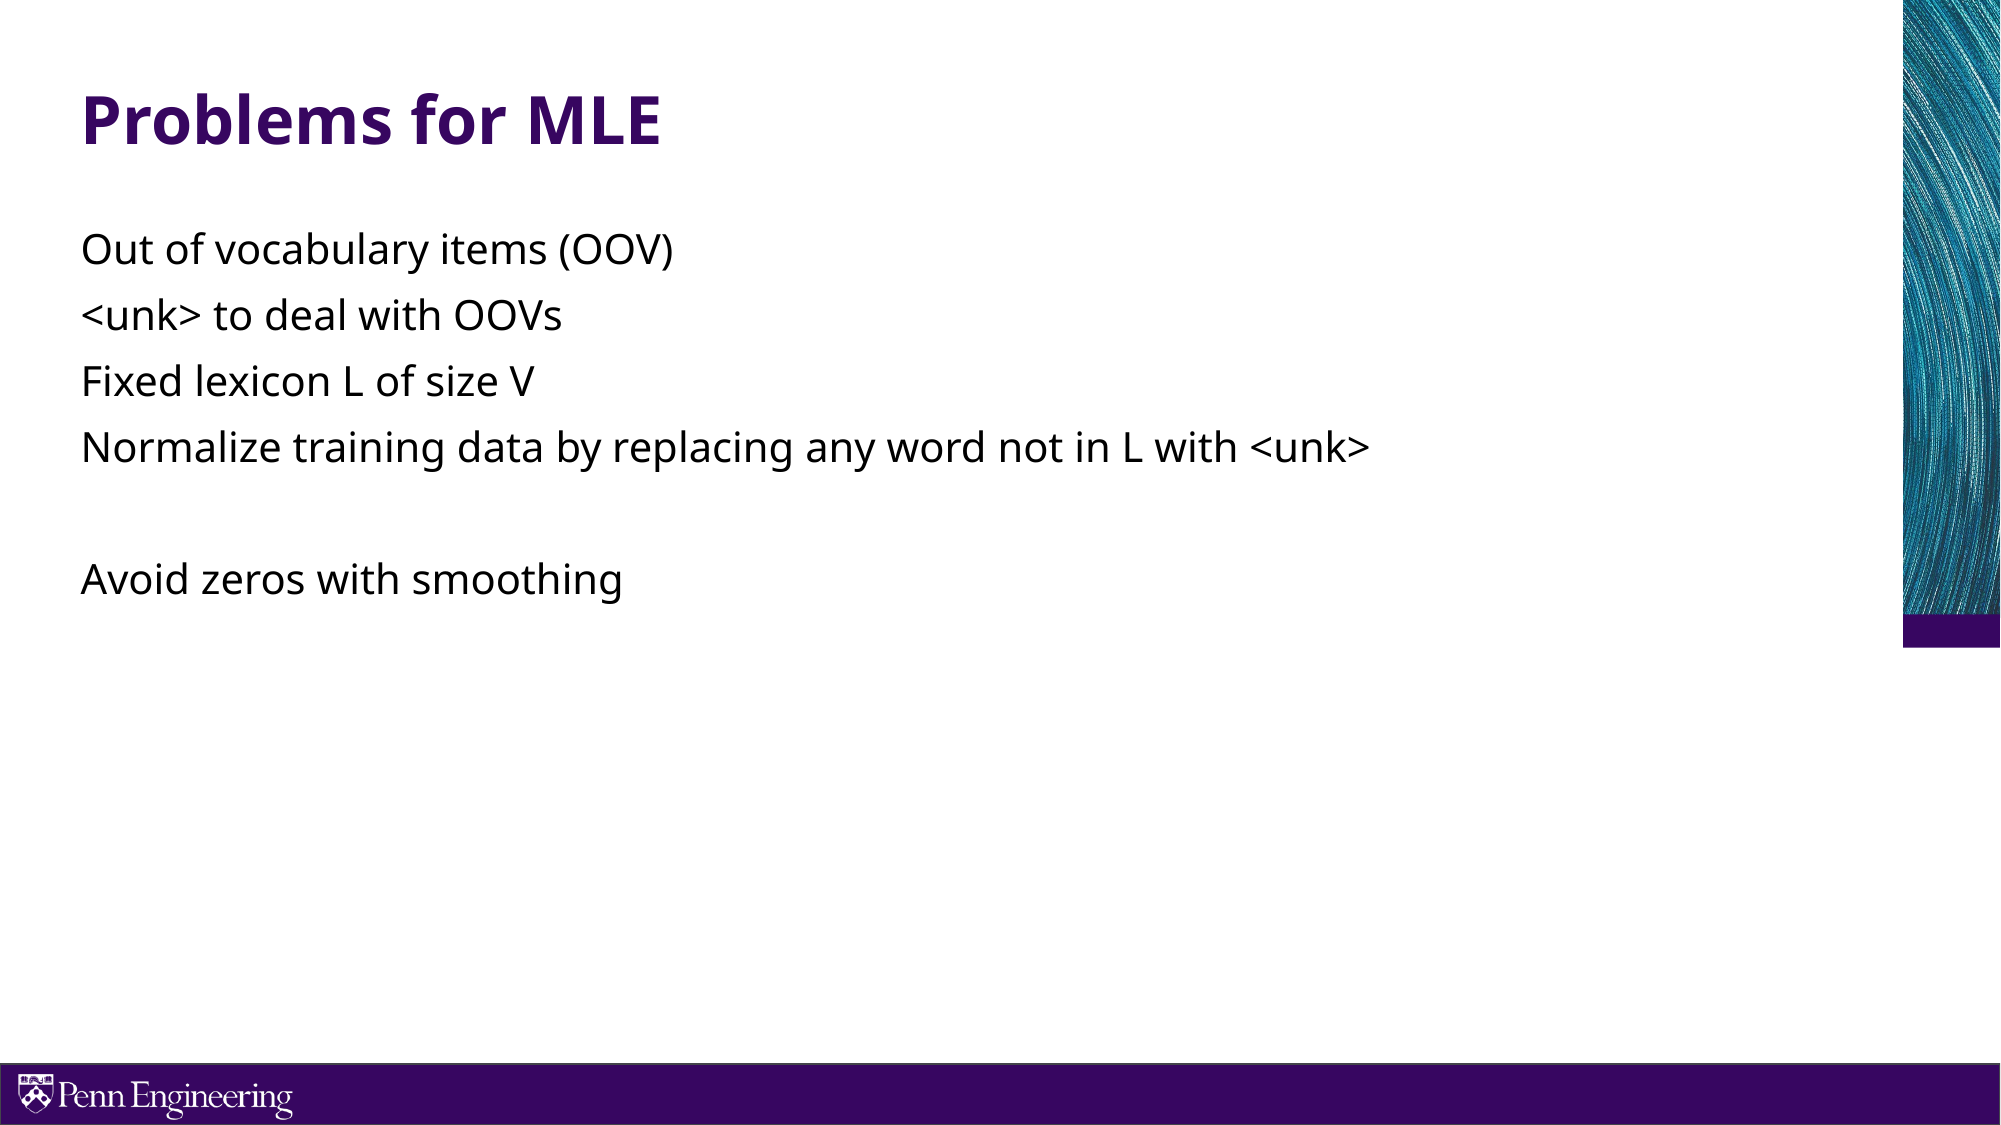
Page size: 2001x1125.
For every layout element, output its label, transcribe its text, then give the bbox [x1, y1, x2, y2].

picture [1906, 362, 1912, 370]
picture [1971, 53, 1979, 64]
title Problems for MLE [65, 59, 1863, 187]
picture [1903, 523, 1914, 546]
picture [1903, 0, 2001, 618]
picture [1989, 0, 2001, 13]
picture [1903, 374, 1908, 384]
picture [1916, 342, 1921, 352]
picture [1949, 13, 1955, 20]
picture [1903, 310, 1915, 339]
picture [1903, 341, 1915, 350]
picture [1908, 277, 1920, 293]
list Out of vocabulary items (OOV) <unk> to deal with OOVs Fixed lexicon L of size V Normalize training data by replacing any word not in L with <unk> Avoid zeros with smoothing [65, 221, 1791, 1008]
picture [1913, 321, 1917, 333]
picture [1962, 39, 1970, 47]
picture [8, 1066, 301, 1123]
